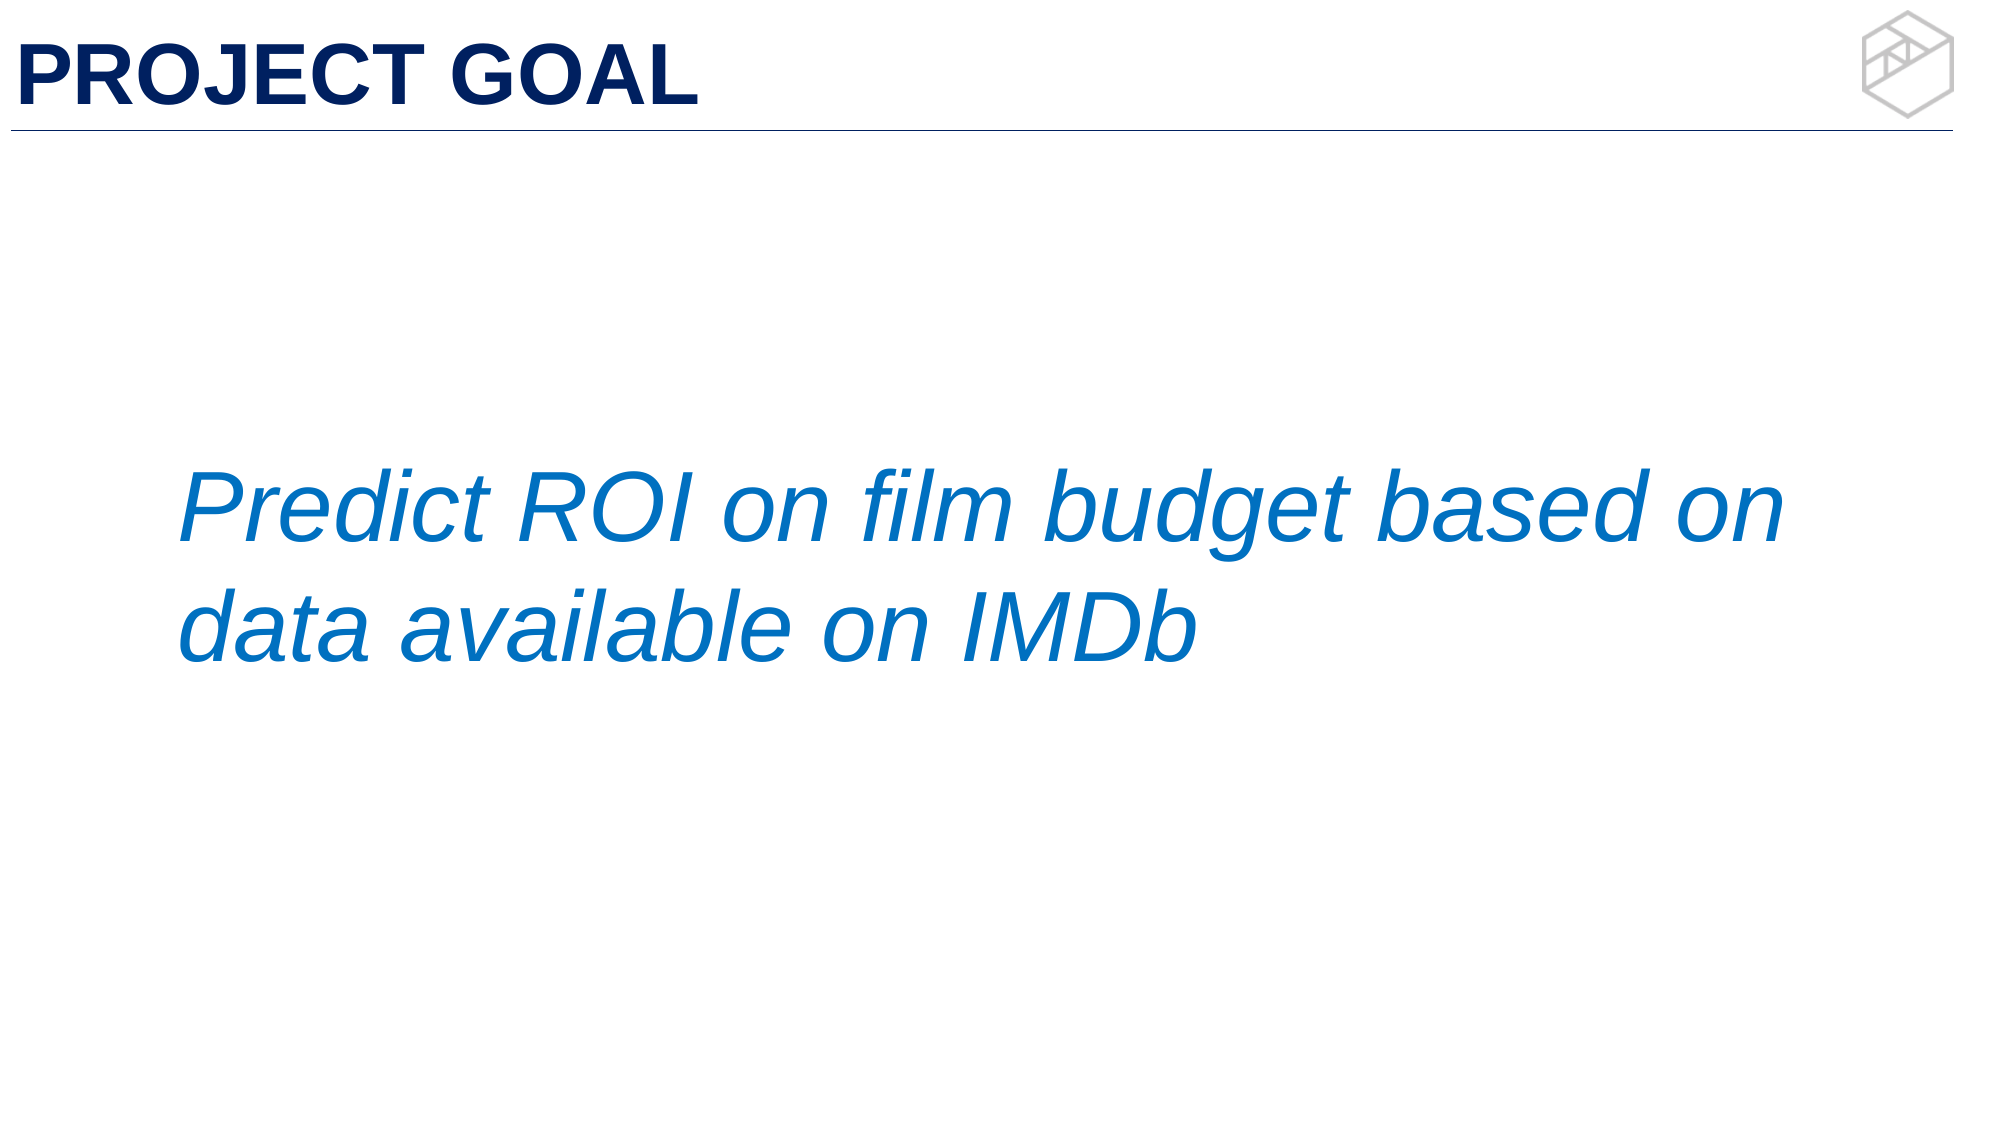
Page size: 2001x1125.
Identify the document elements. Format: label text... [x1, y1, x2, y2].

text_box Predict ROI on film budget based on data available on IMDb [163, 433, 1837, 689]
picture [1862, 10, 1954, 119]
title PROJECT GOAL [0, 21, 1090, 131]
